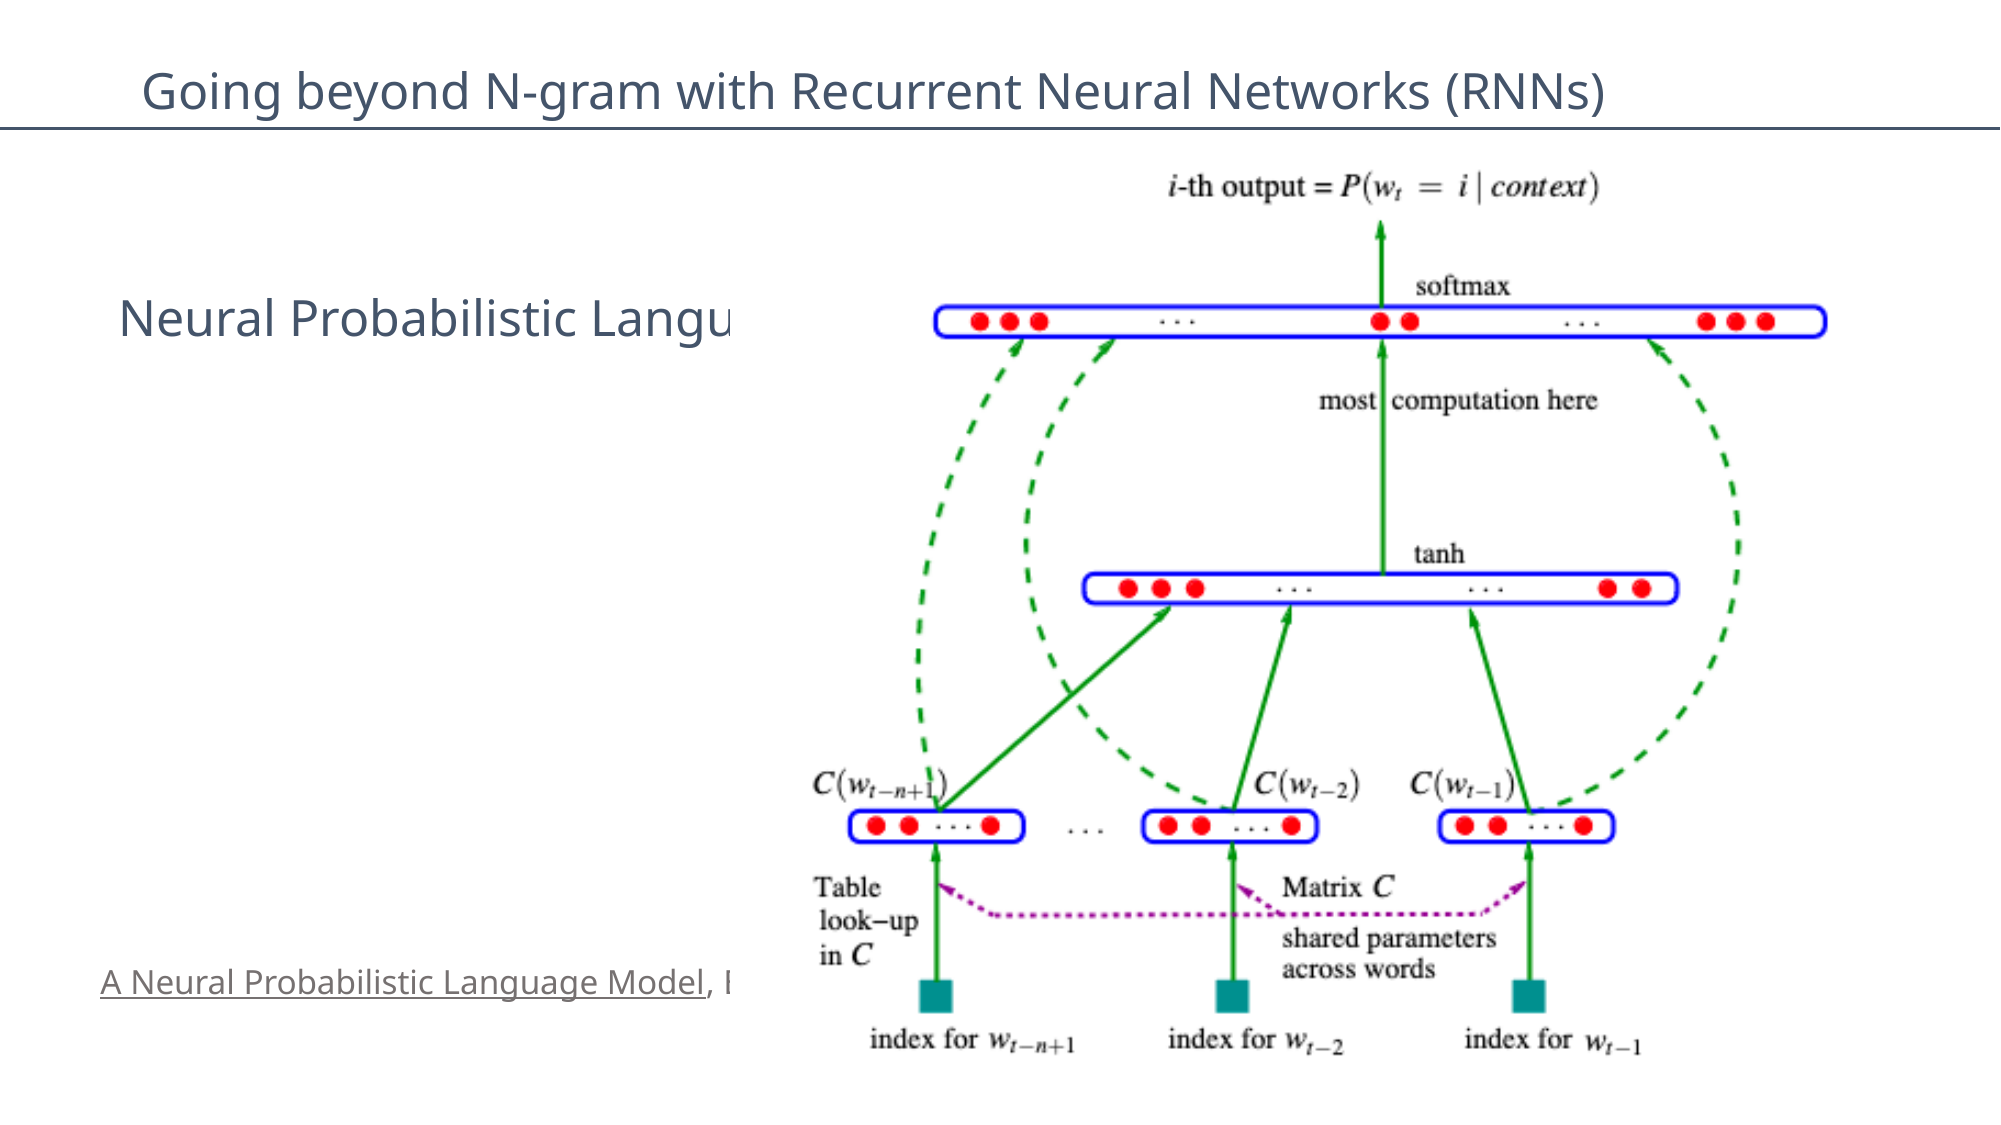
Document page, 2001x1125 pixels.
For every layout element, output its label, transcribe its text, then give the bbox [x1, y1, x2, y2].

text_box Neural Probabilistic Language Model [104, 279, 730, 354]
text_box A Neural Probabilistic Language Model, Bengio et al, 2003 [85, 953, 730, 1014]
text_box Going beyond N-gram with Recurrent Neural Networks (RNNs) [126, 52, 1622, 127]
picture [730, 142, 1872, 1073]
